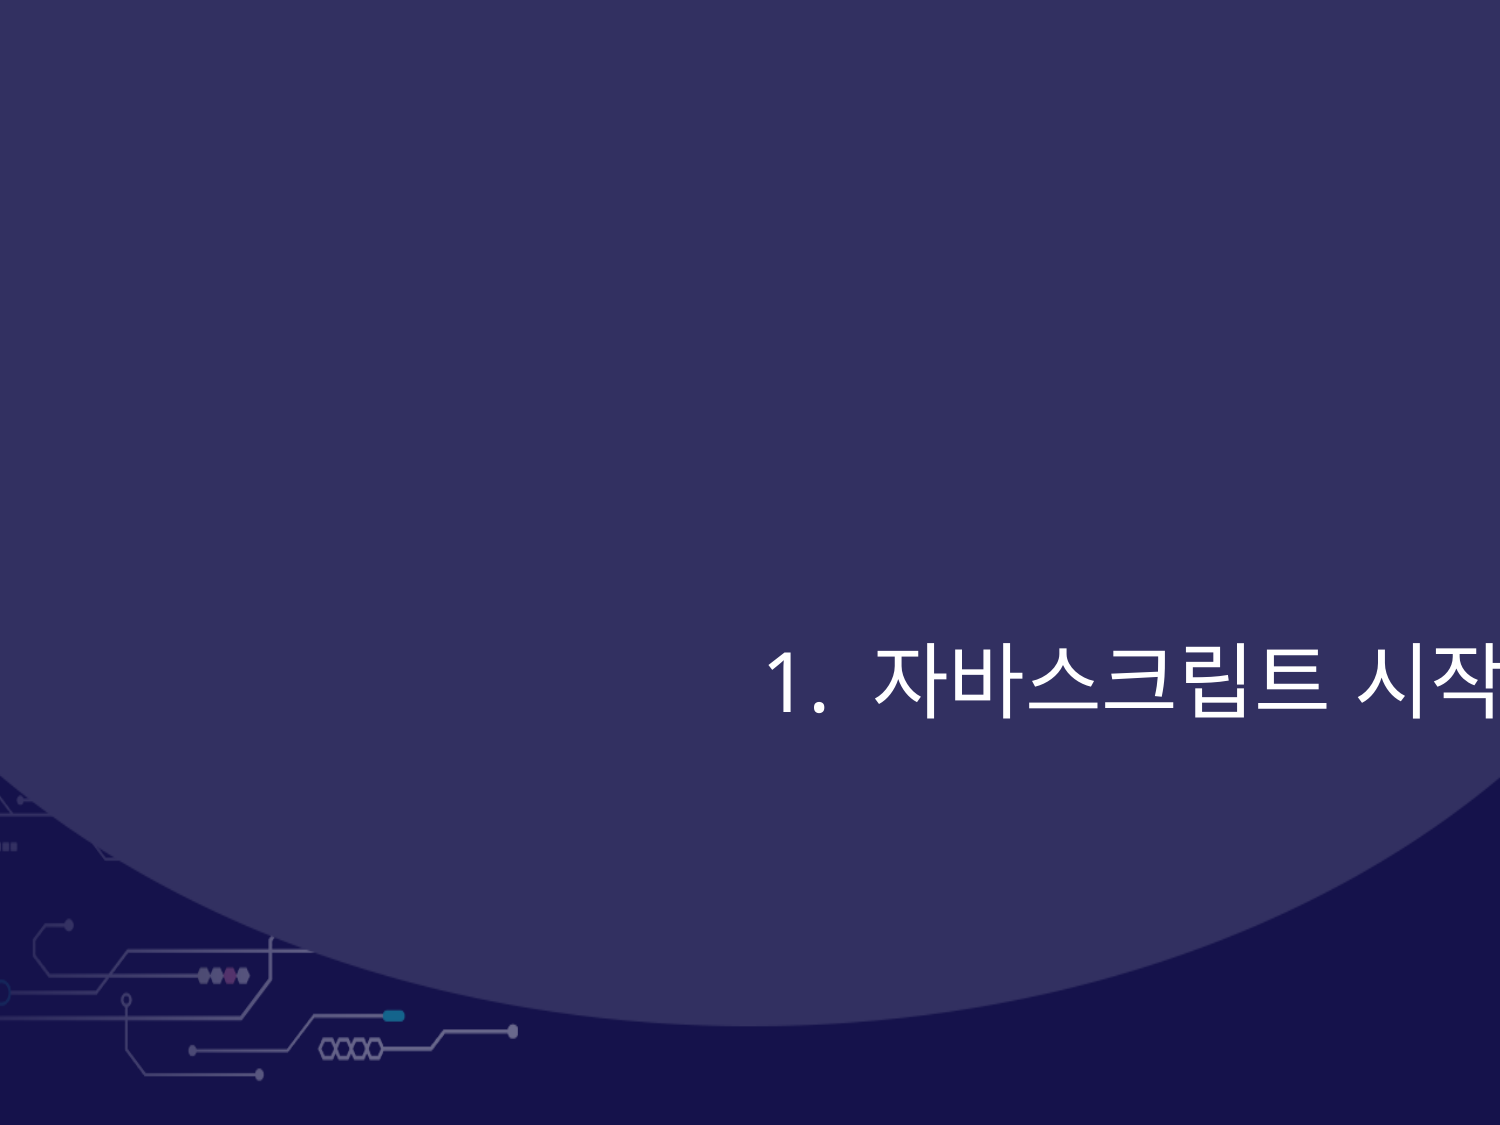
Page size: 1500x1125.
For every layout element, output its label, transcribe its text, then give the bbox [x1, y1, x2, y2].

text_box 1. 자바스크립트 시작 [746, 621, 1500, 737]
picture [0, 0, 1500, 1125]
